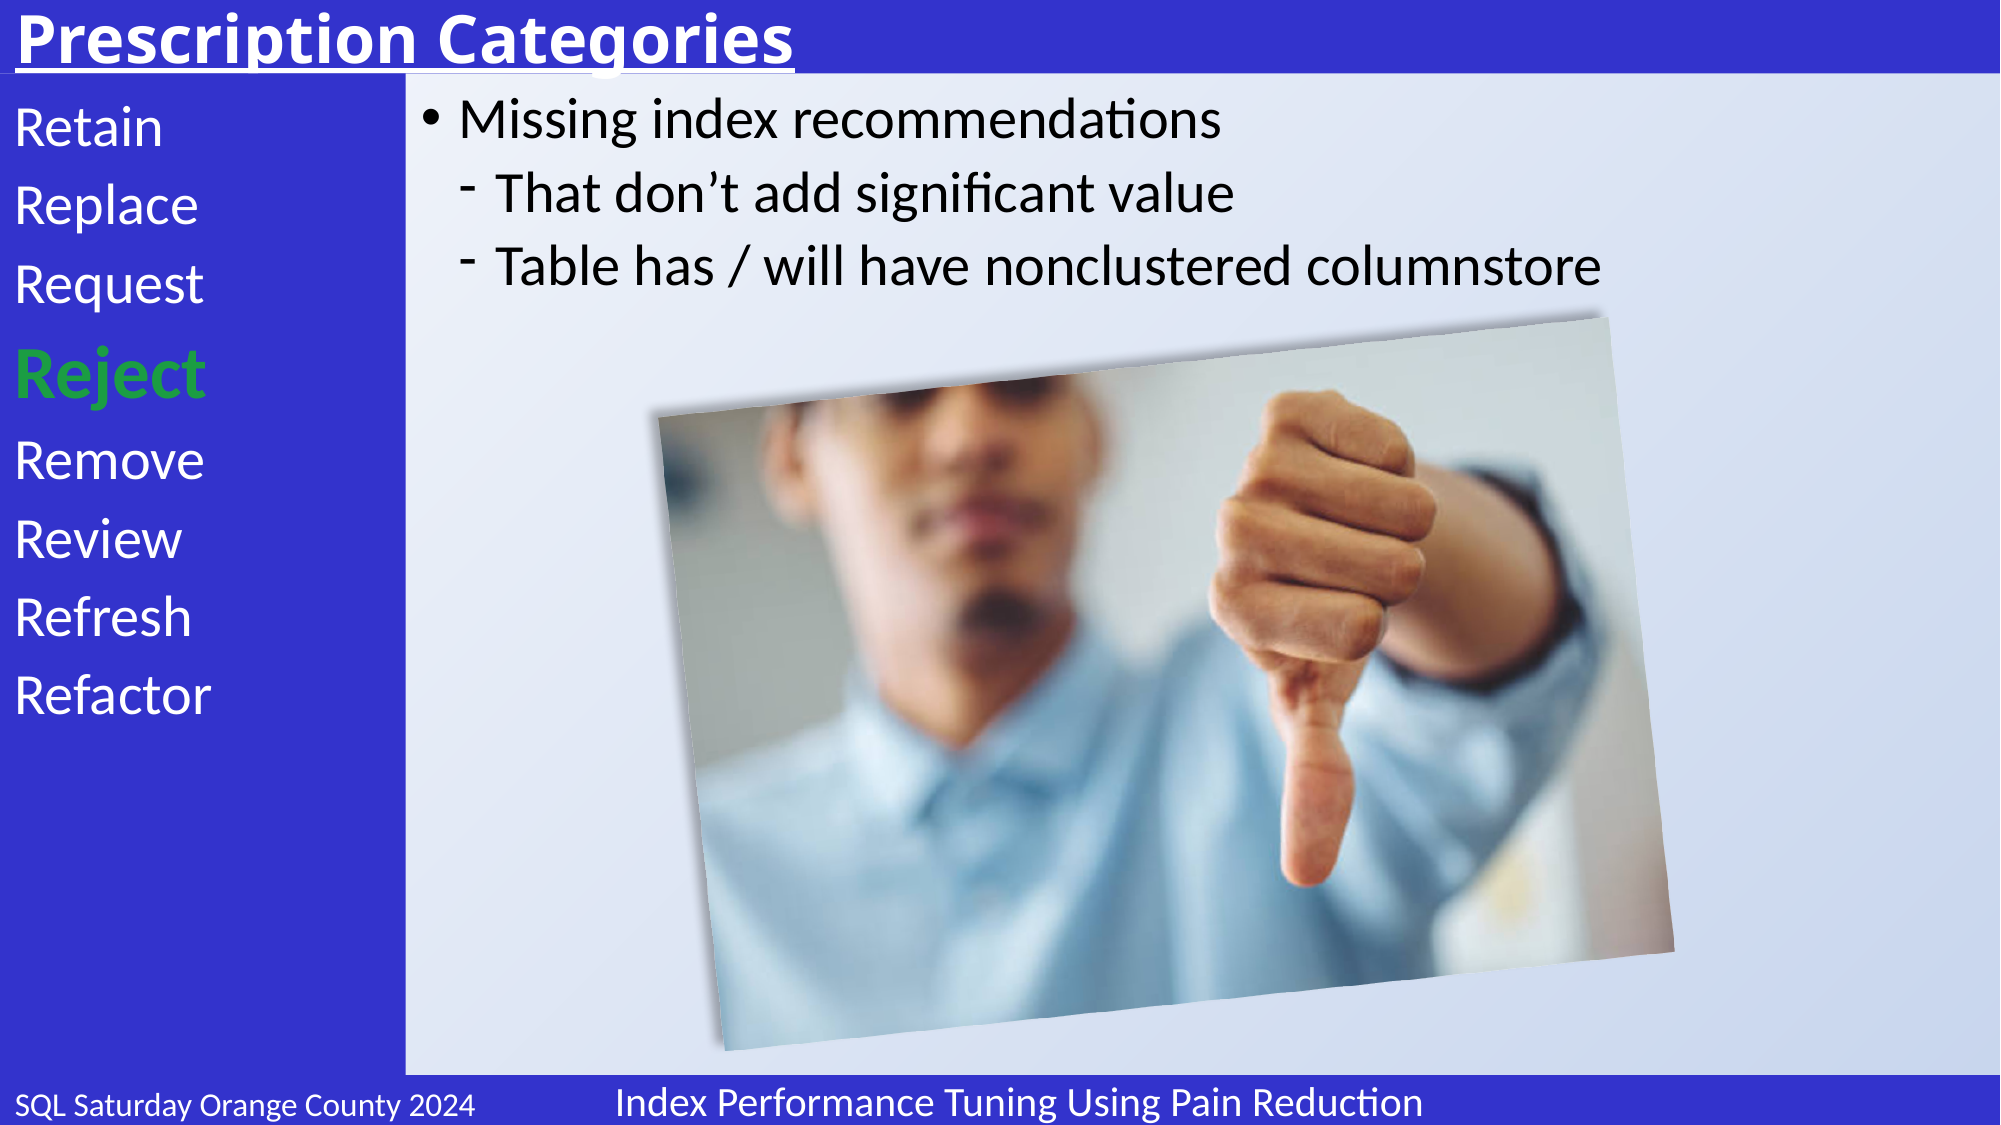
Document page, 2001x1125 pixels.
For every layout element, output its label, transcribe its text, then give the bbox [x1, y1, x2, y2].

list Retain Replace Request Reject Remove Review Refresh Refactor [0, 73, 406, 1075]
list Missing index recommendations That don’t add significant value Table has / will have nonclustered columnstore [406, 73, 2000, 1077]
title Prescription Categories [0, 0, 2000, 73]
picture [659, 317, 1674, 1051]
